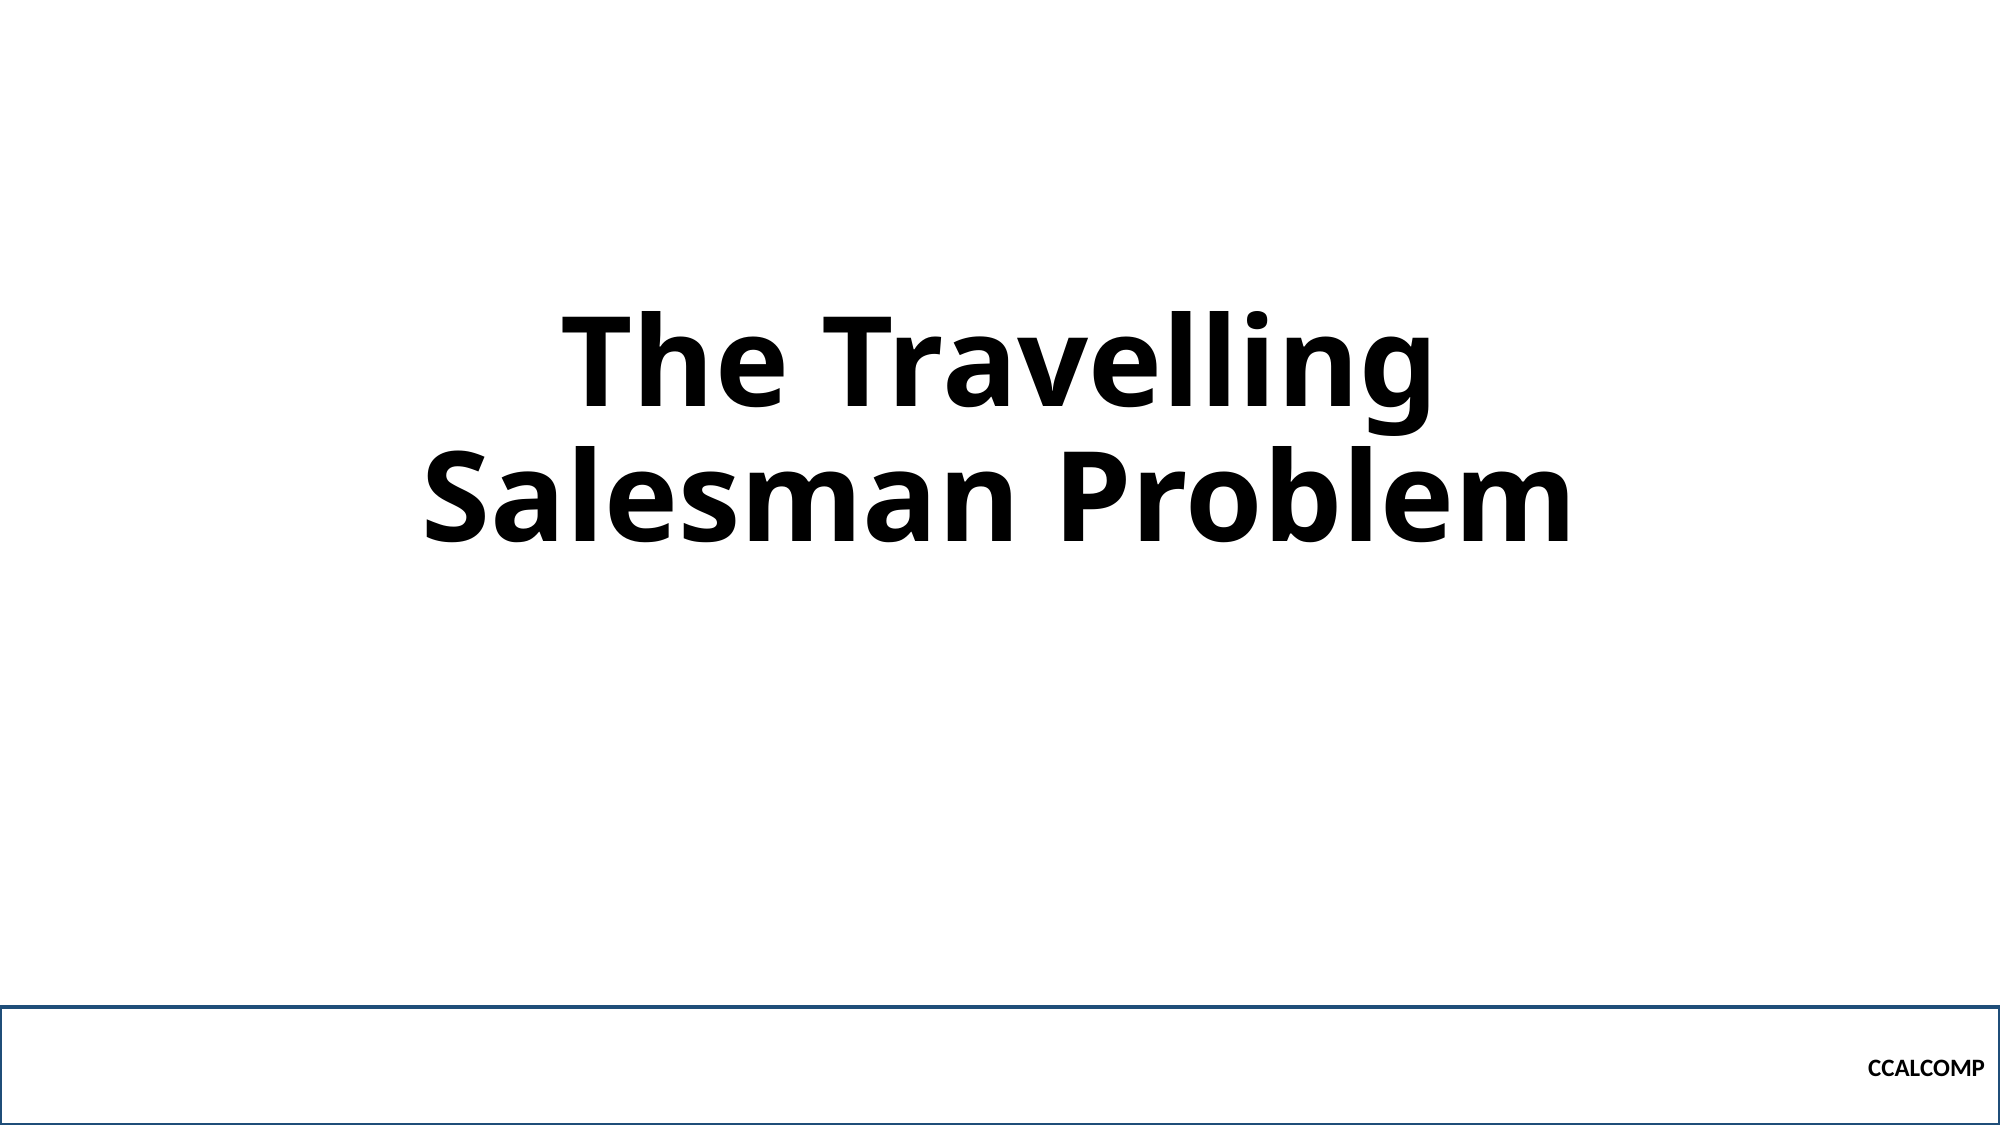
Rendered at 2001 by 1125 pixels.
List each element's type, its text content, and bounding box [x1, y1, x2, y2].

footer CCALCOMP [0, 1007, 2000, 1125]
title The Travelling Salesman Problem [249, 184, 1750, 576]
